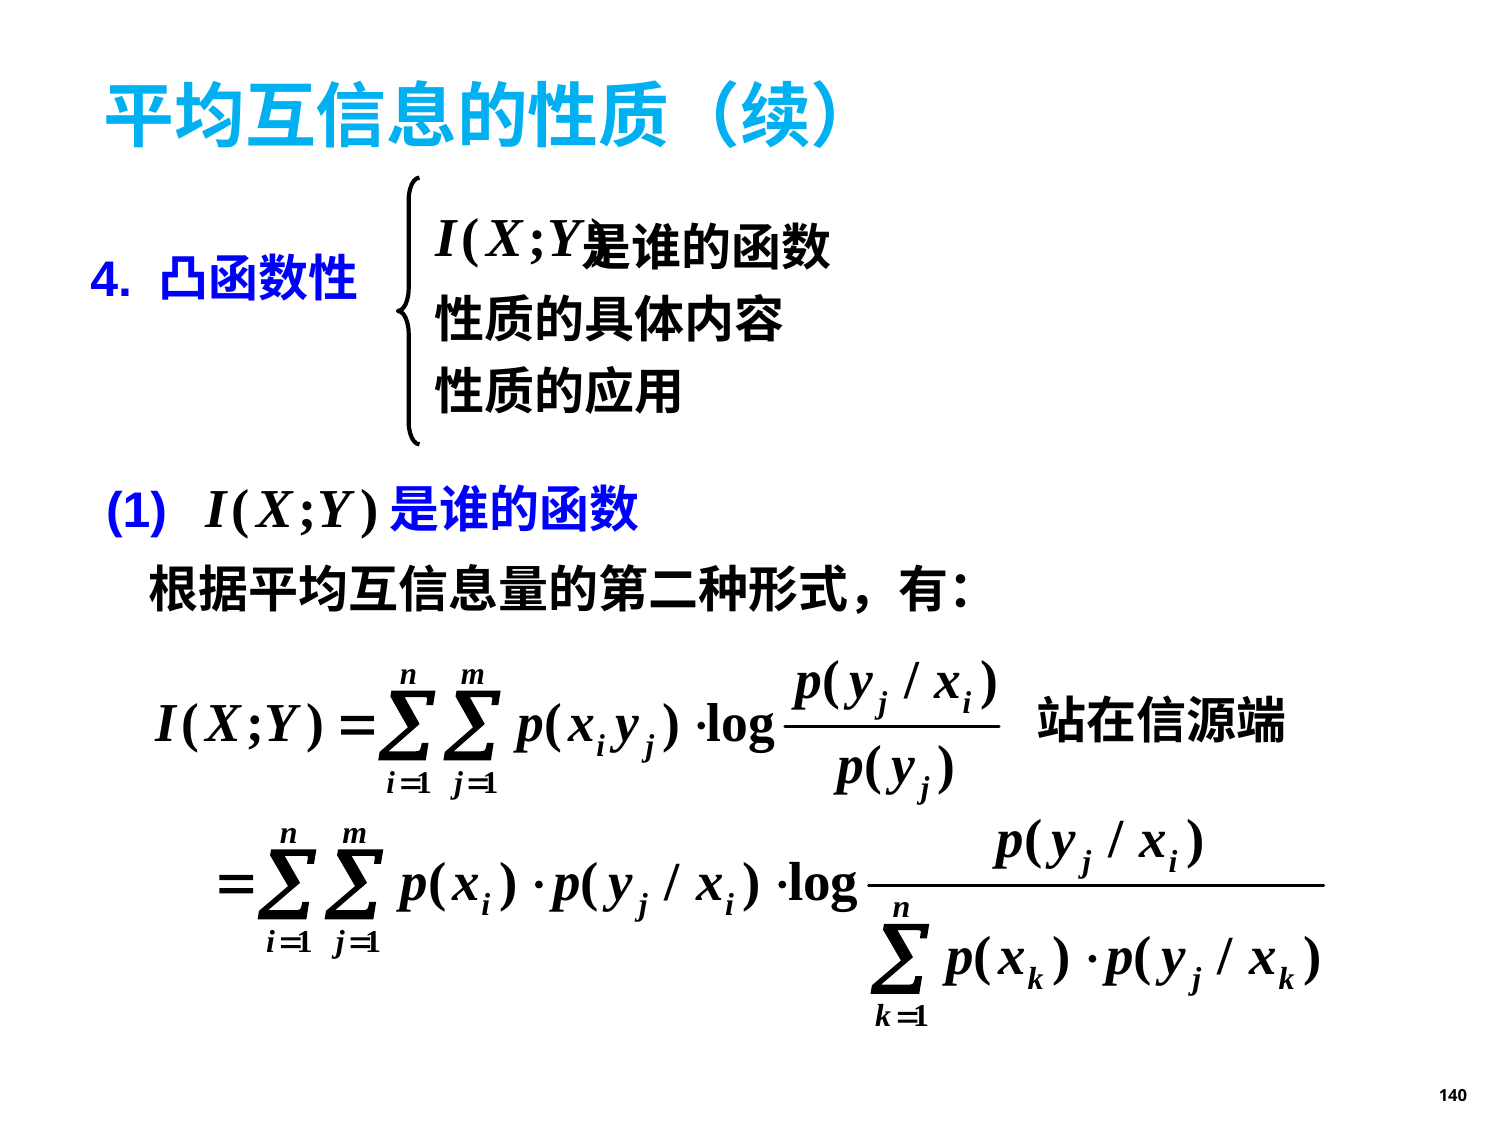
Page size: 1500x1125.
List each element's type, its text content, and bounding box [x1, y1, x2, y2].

title 平均互信息的性质（续） [88, 30, 1412, 164]
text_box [91, 469, 1045, 551]
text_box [424, 205, 617, 280]
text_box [205, 826, 1334, 1038]
text_box [397, 177, 420, 445]
text_box 是谁的函数 性质的具体内容 性质的应用 [420, 196, 1201, 427]
text_box 4. 凸函数性 [75, 239, 408, 315]
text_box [133, 549, 1379, 815]
slide_number 140 [1379, 1075, 1483, 1118]
